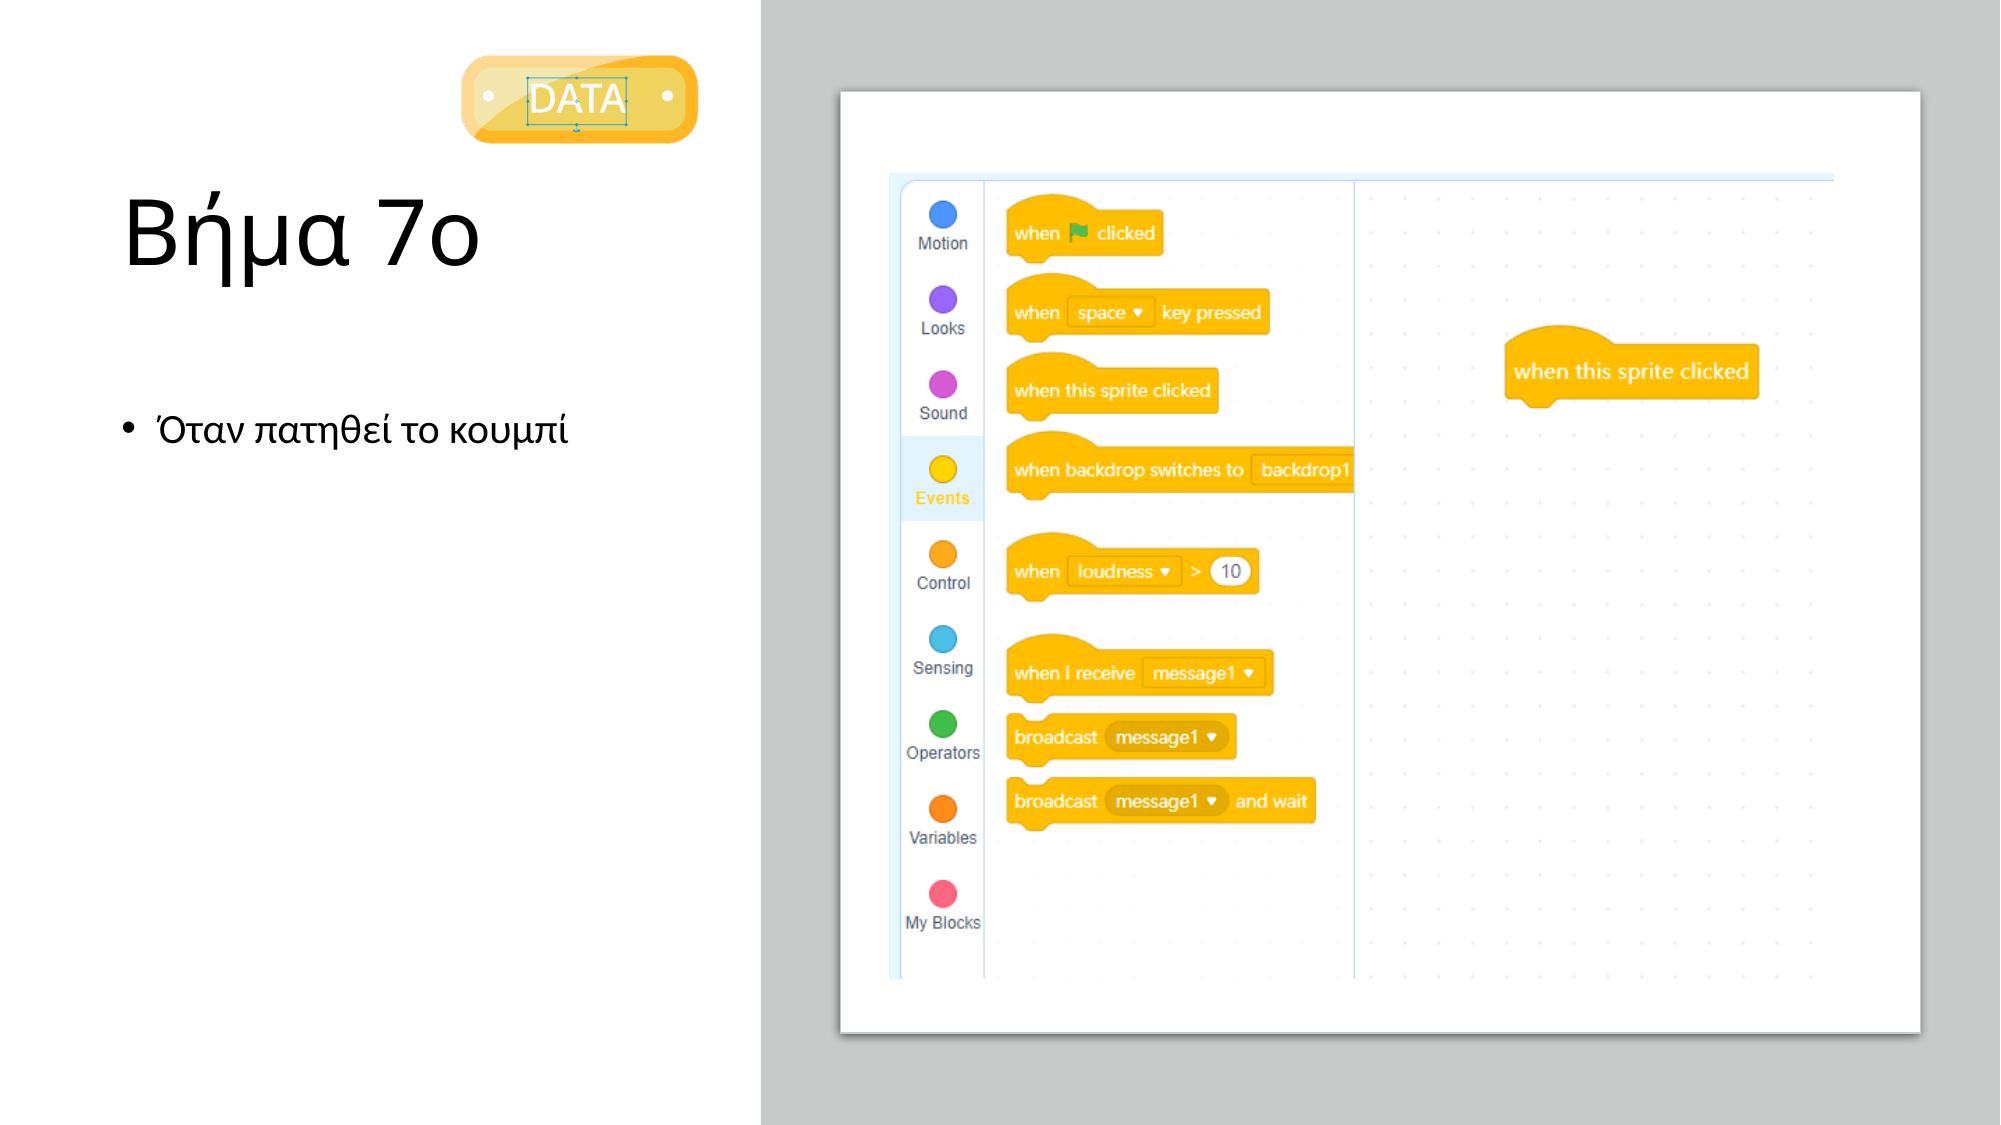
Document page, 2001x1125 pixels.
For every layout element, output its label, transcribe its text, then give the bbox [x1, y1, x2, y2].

text_box [839, 90, 1922, 1034]
text_box [760, 0, 2000, 1125]
list Όταν πατηθεί το κουμπί [106, 399, 682, 1021]
title Βήμα 7ο [106, 103, 682, 370]
picture [453, 46, 703, 161]
picture [889, 173, 1834, 979]
